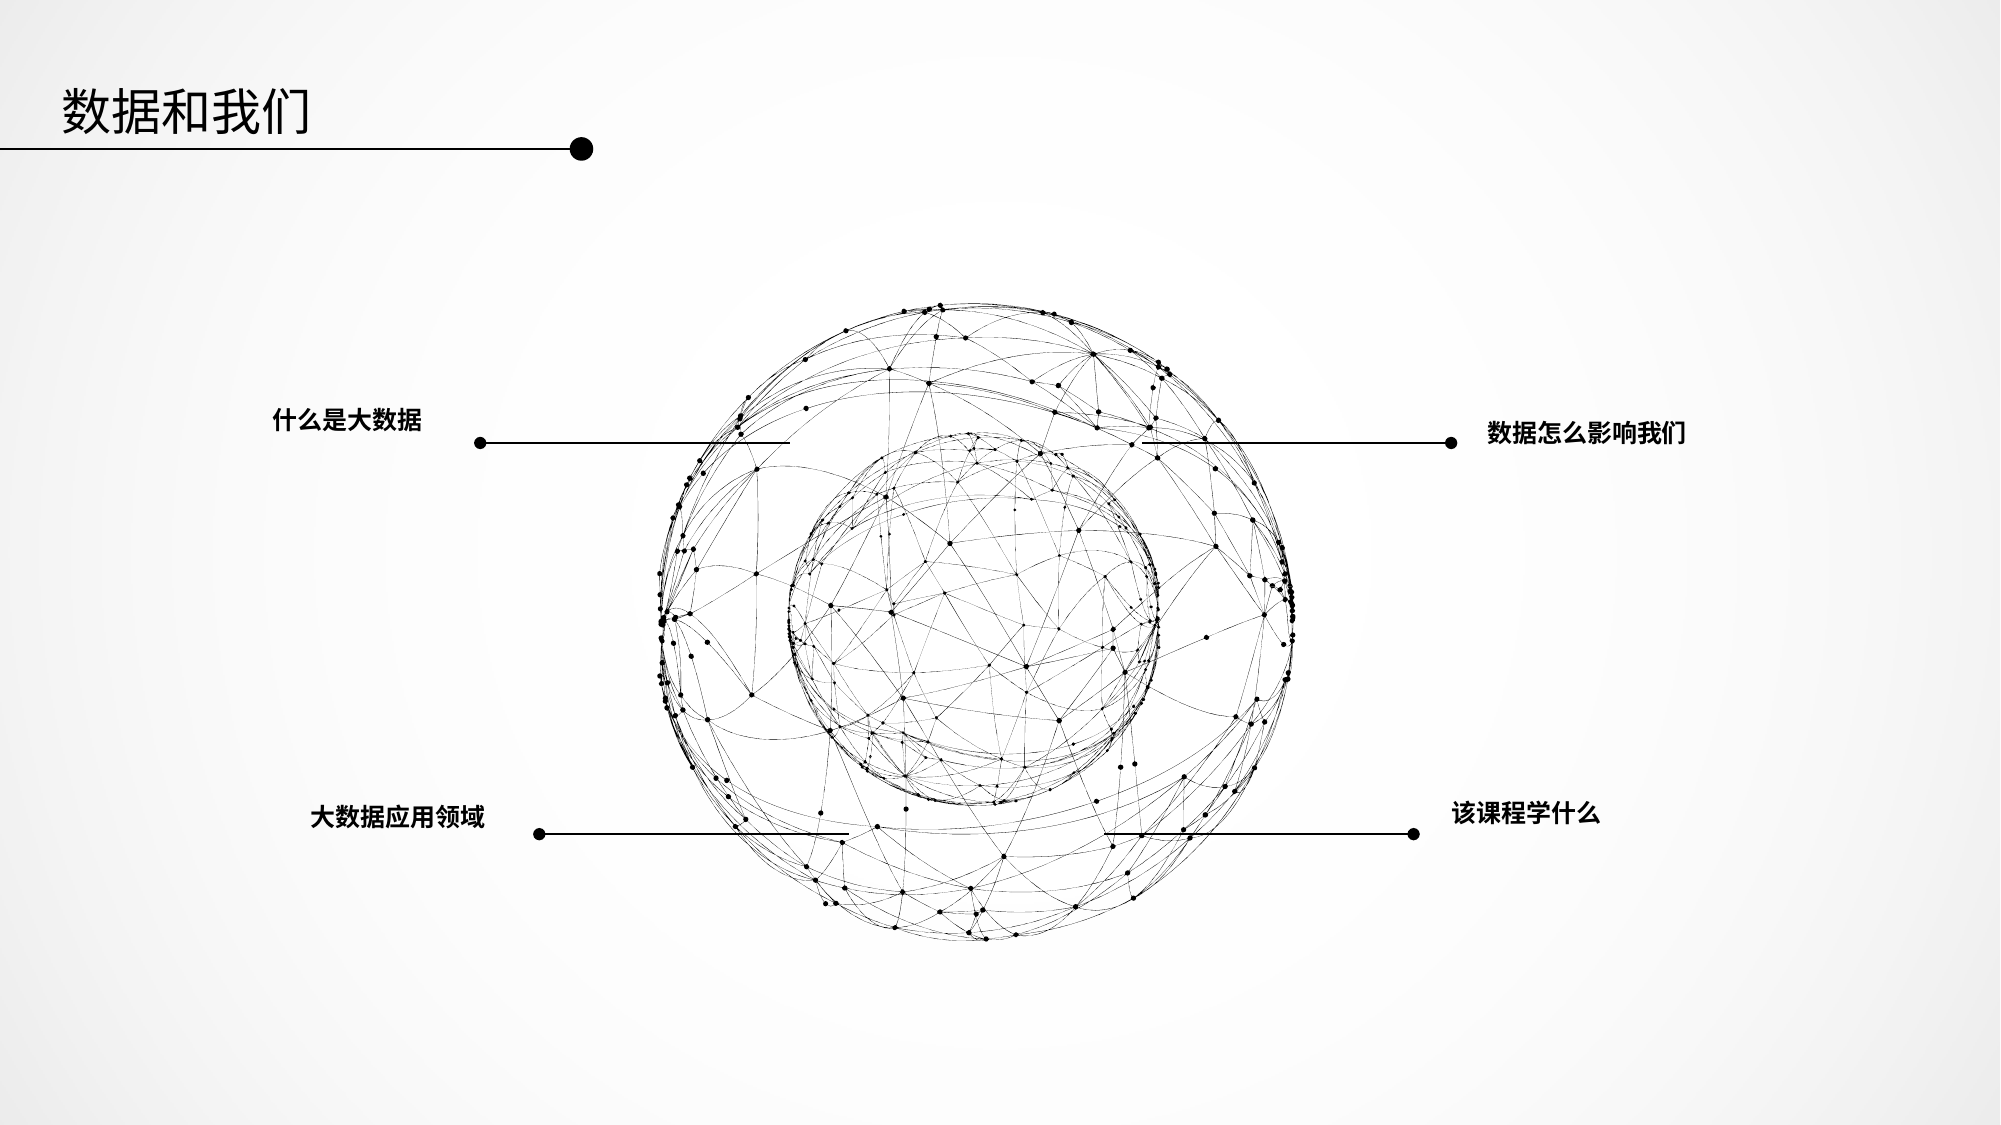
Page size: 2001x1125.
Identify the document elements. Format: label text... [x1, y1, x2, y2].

picture [657, 302, 1296, 942]
text_box 大数据应用领域 [295, 794, 582, 839]
text_box 该课程学什么 [1436, 790, 1720, 835]
text_box 什么是大数据 [257, 397, 544, 443]
text_box 数据怎么影响我们 [1472, 409, 1756, 455]
text_box 数据和我们 [46, 73, 566, 148]
text_box [567, 135, 596, 163]
